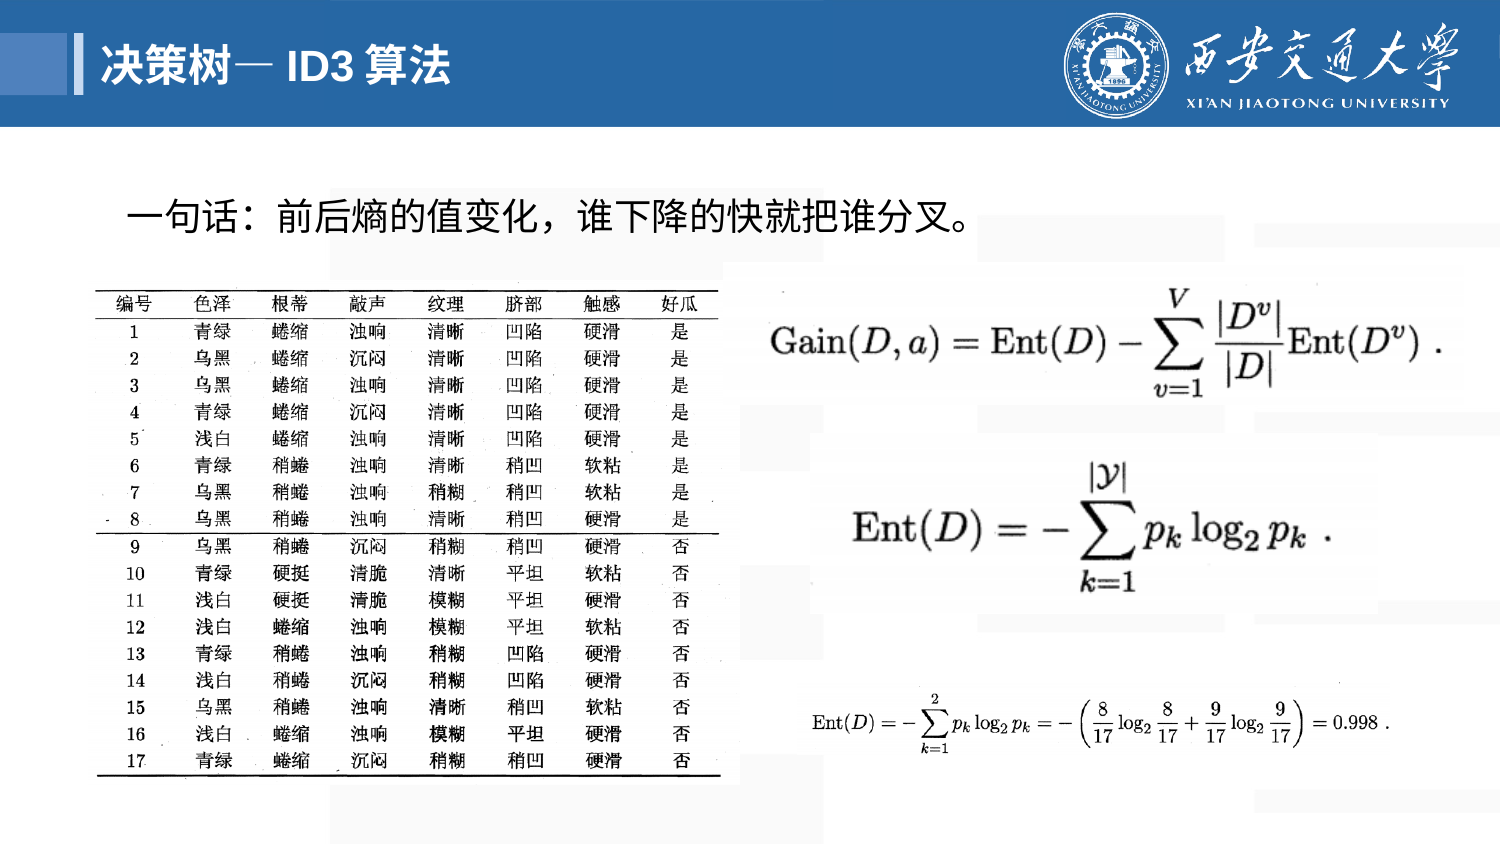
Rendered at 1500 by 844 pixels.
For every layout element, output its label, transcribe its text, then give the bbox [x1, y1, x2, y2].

text_box 一句话：前后熵的值变化，谁下降的快就把谁分叉。 [112, 185, 1008, 246]
picture [0, 0, 1500, 844]
text_box 决策树—ID3算法 [86, 30, 468, 98]
text_box [0, 33, 67, 96]
text_box [72, 31, 85, 97]
